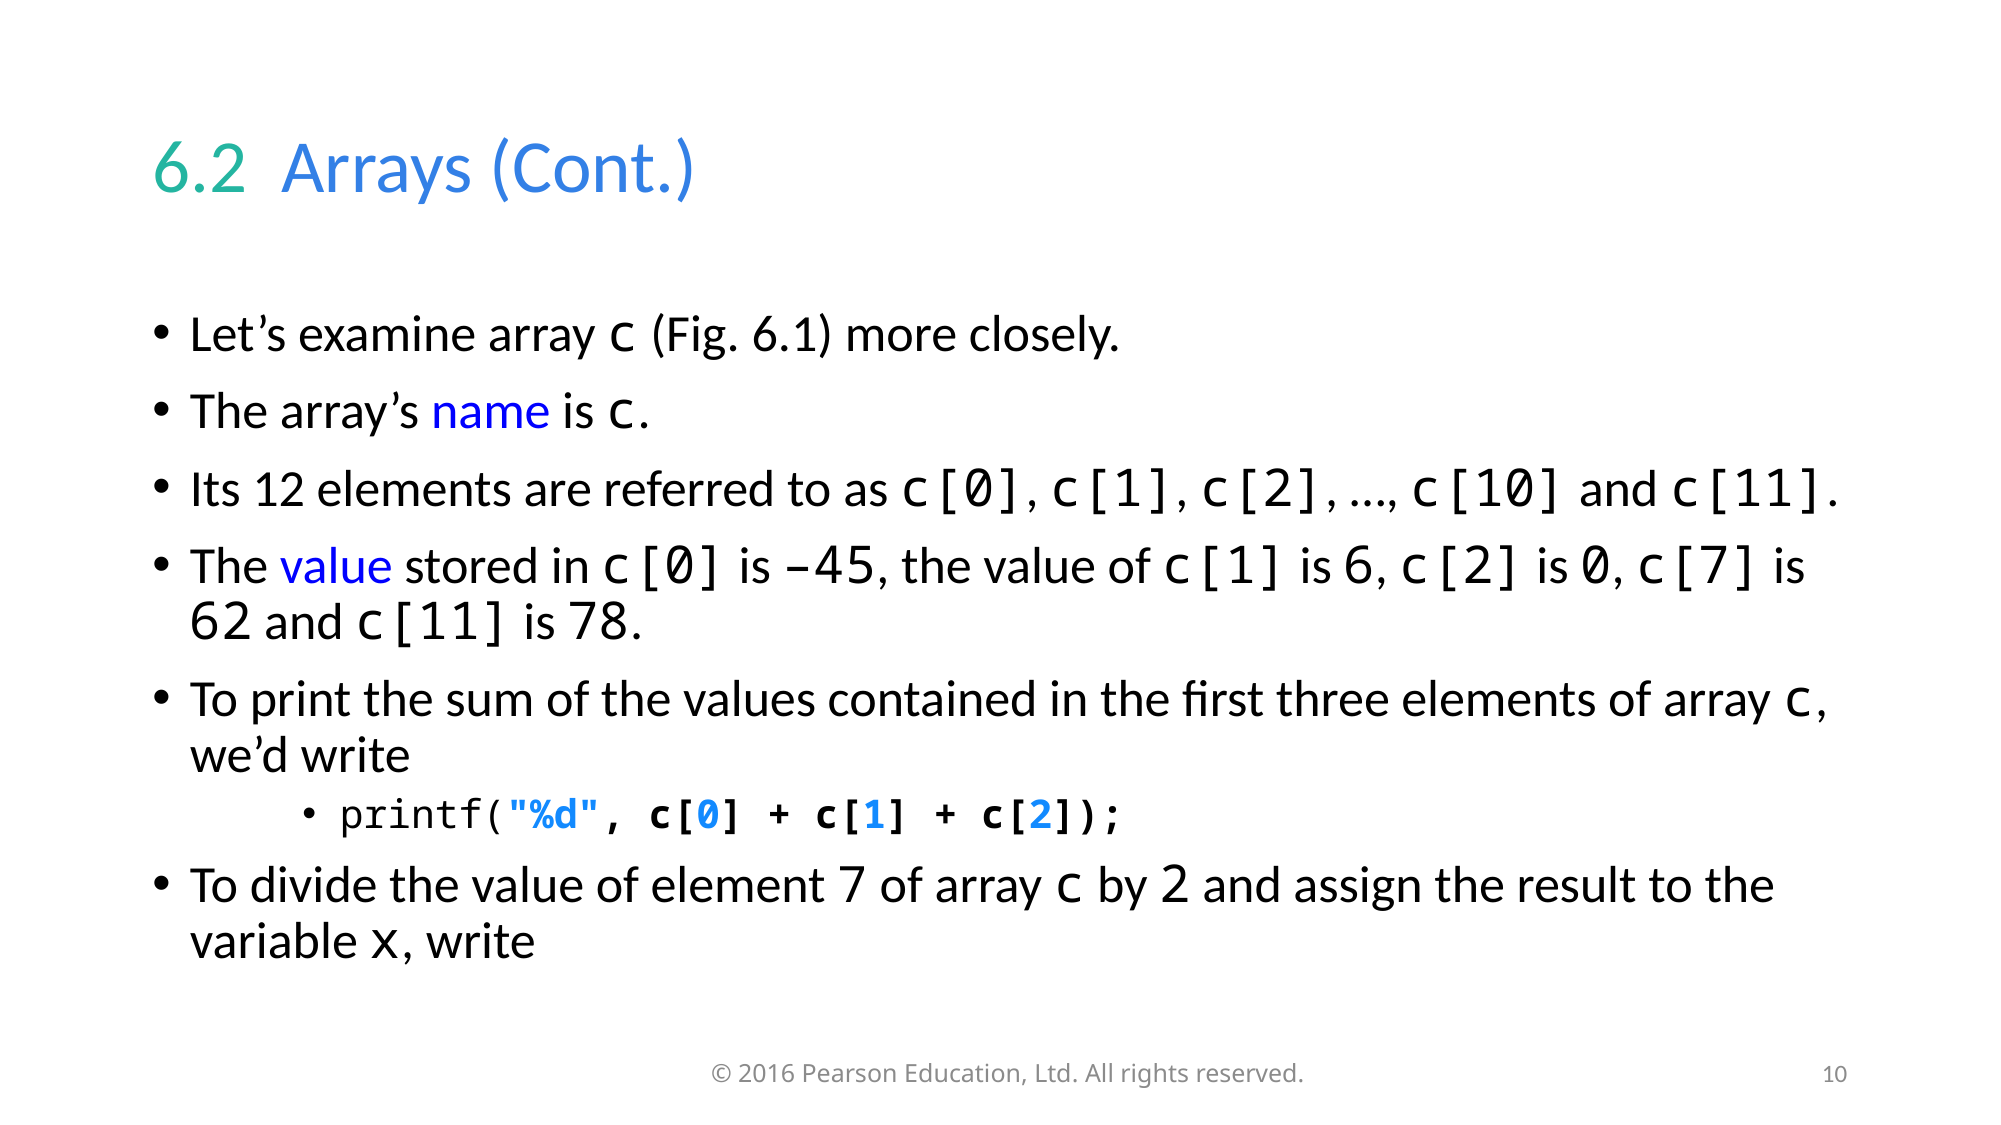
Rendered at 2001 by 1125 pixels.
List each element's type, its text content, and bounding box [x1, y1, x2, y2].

title 6.2 Arrays (Cont.) [137, 59, 1863, 278]
footer © 2016 Pearson Education, Ltd. All rights reserved. [483, 1042, 1412, 1103]
list Let’s examine array c (Fig. 6.1) more closely. The array’s name is c. Its 12 elements are referred to as c[0], c[1], c[2], …, c[10] and c[11]. The value stored in c[0] is –45, the value of c[1] is 6, c[2] is 0, c[7] is 62 and c[11] is 78. To print the sum of the values contained in the first three elements of array c, we’d write printf("%d", c[0] + c[1] + c[2]); To divide the value of element 7 of array c by 2 and assign the result to the variable x, write [137, 299, 1863, 1014]
slide_number 10 [1412, 1042, 1863, 1103]
